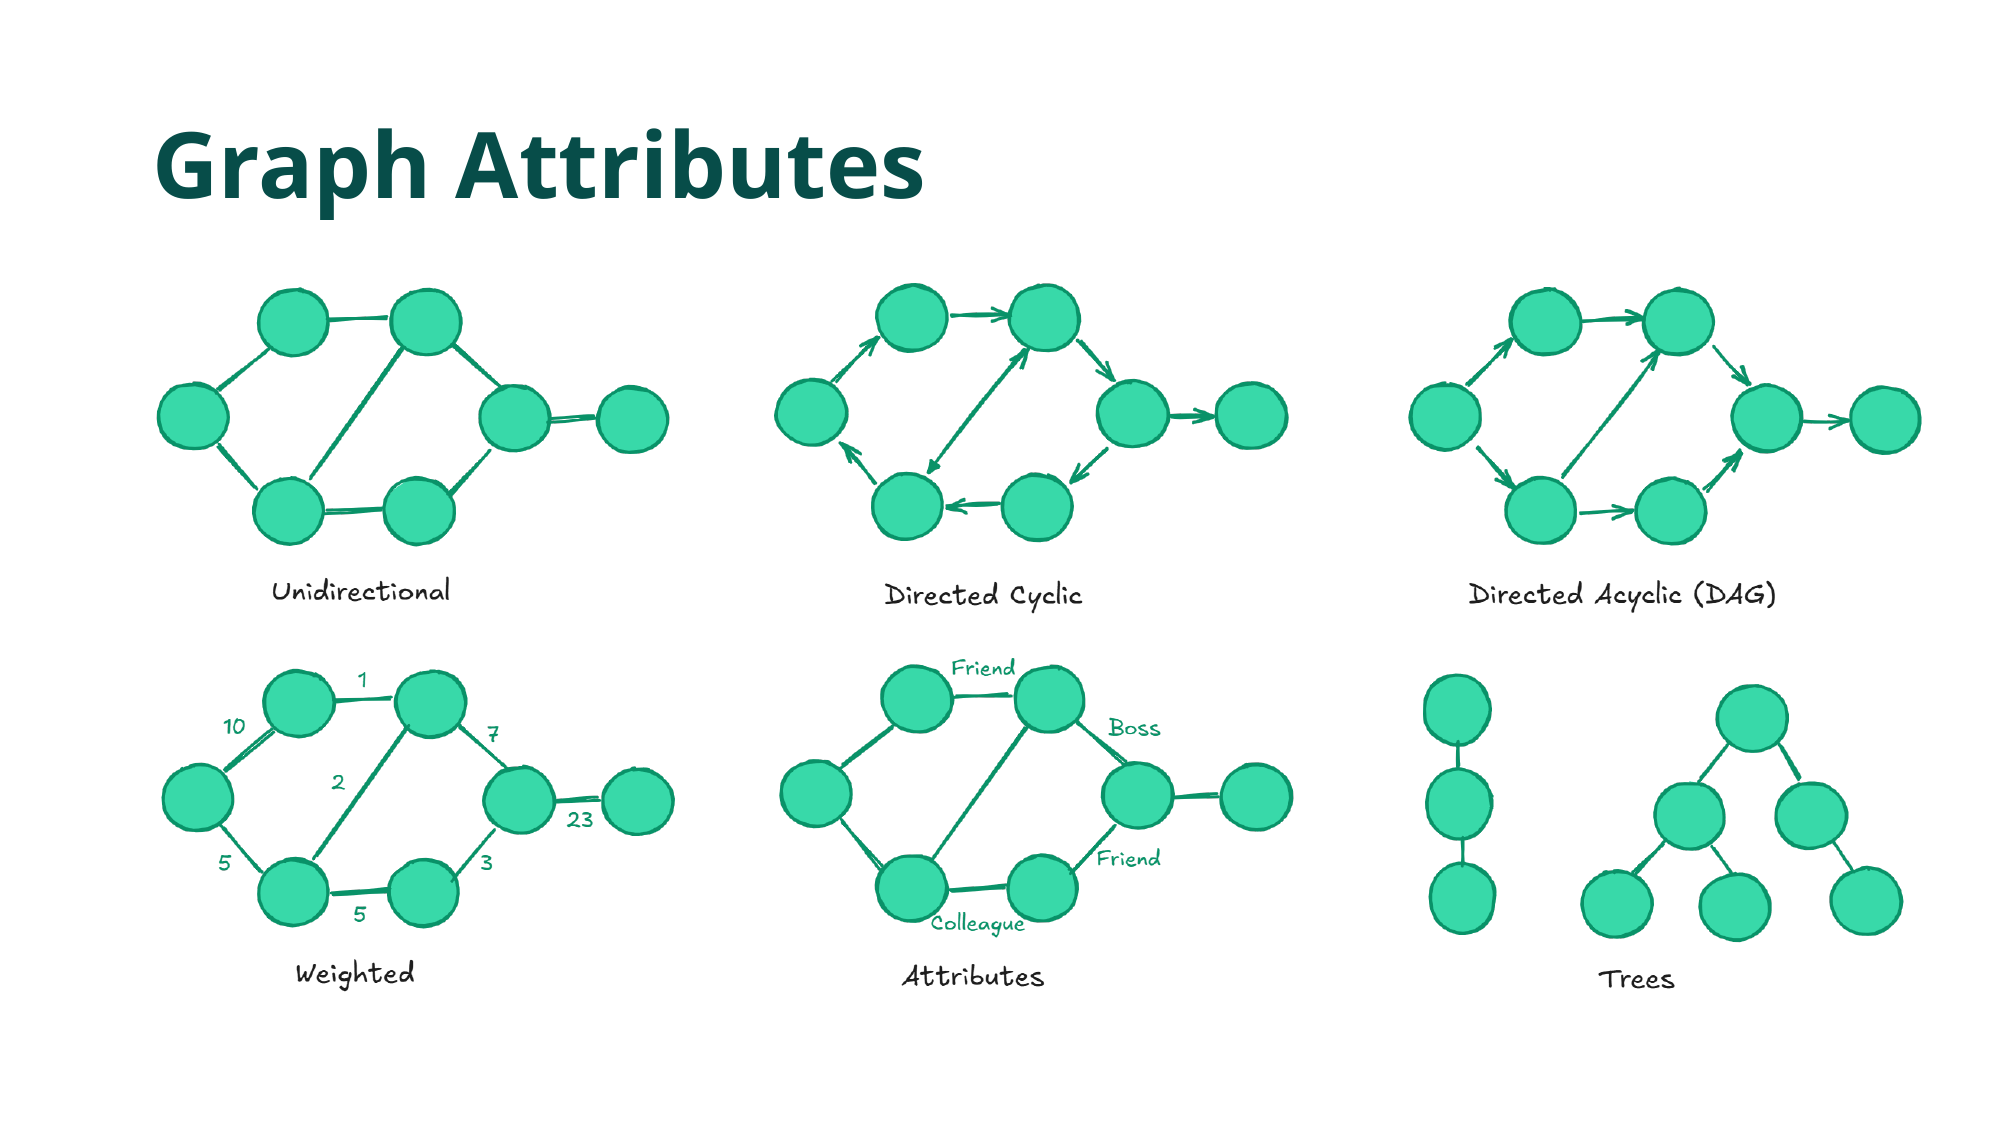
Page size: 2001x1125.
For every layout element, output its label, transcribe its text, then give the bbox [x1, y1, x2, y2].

picture [149, 276, 1927, 1004]
title Graph Attributes [137, 59, 1863, 278]
